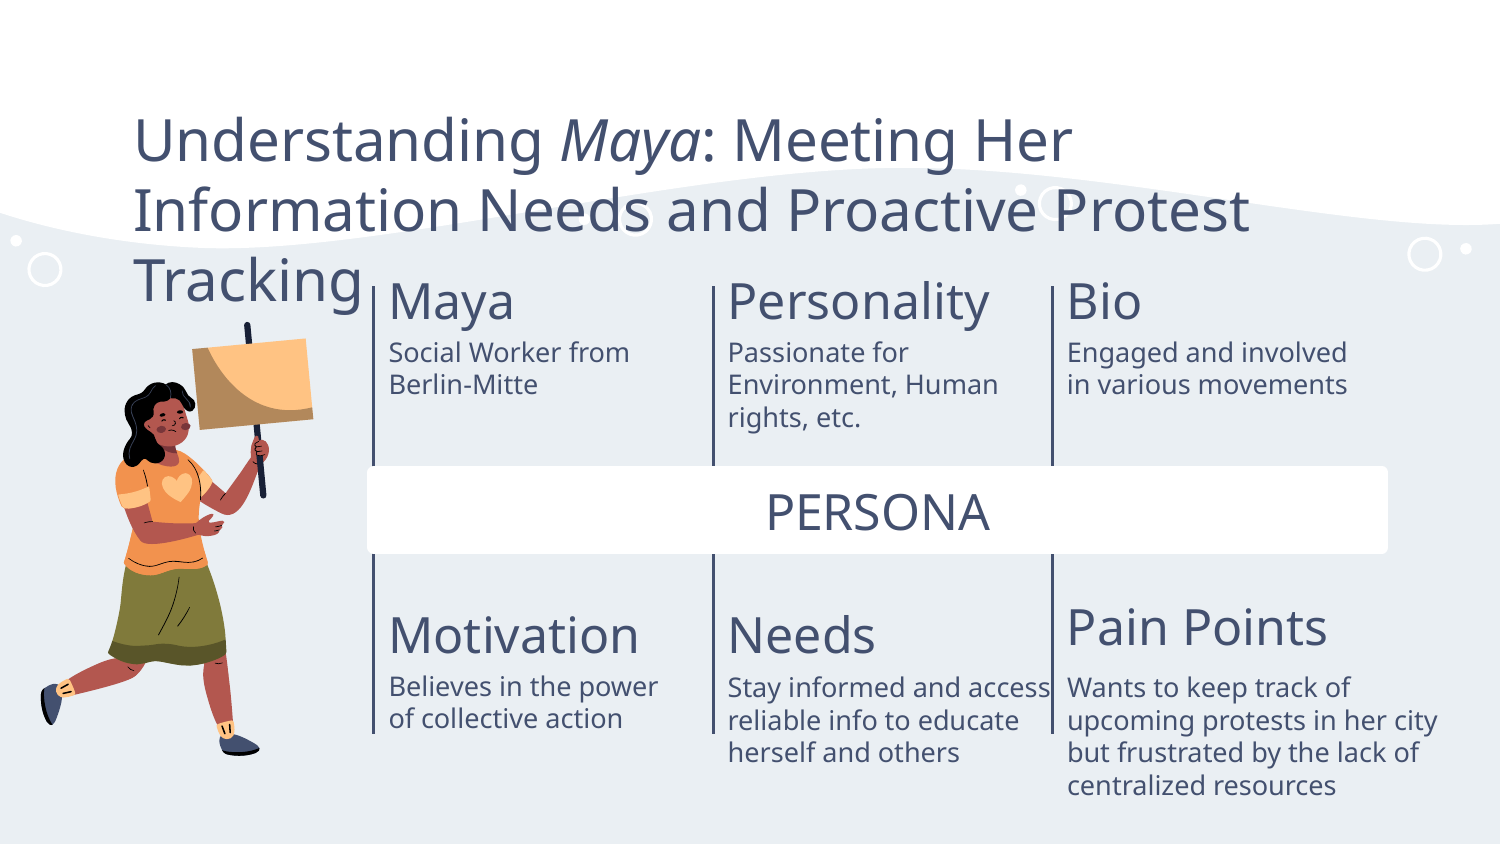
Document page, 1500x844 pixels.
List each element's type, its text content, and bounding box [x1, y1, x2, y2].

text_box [40, 324, 314, 757]
text_box Bio [1051, 269, 1382, 320]
text_box Social Worker from Berlin-Mitte [378, 320, 704, 400]
text_box Needs [718, 603, 1043, 655]
title Understanding Maya: Meeting Her Information Needs and Proactive Protest Tracking [118, 88, 1422, 183]
text_box Stay informed and access reliable info to educate herself and others [718, 655, 1048, 734]
text_box Engaged and involved in various movements [1058, 320, 1382, 400]
text_box Pain Points [1058, 591, 1382, 655]
text_box Believes in the power of collective action [377, 654, 704, 734]
text_box Wants to keep track of upcoming protests in her city but frustrated by the lack of centralized resources [1058, 655, 1464, 734]
text_box PERSONA [373, 472, 1382, 548]
text_box Personality [712, 269, 1043, 320]
text_box Motivation [378, 603, 704, 654]
text_box Maya [373, 269, 704, 320]
text_box Passionate for Environment, Human rights, etc. [718, 320, 1043, 400]
